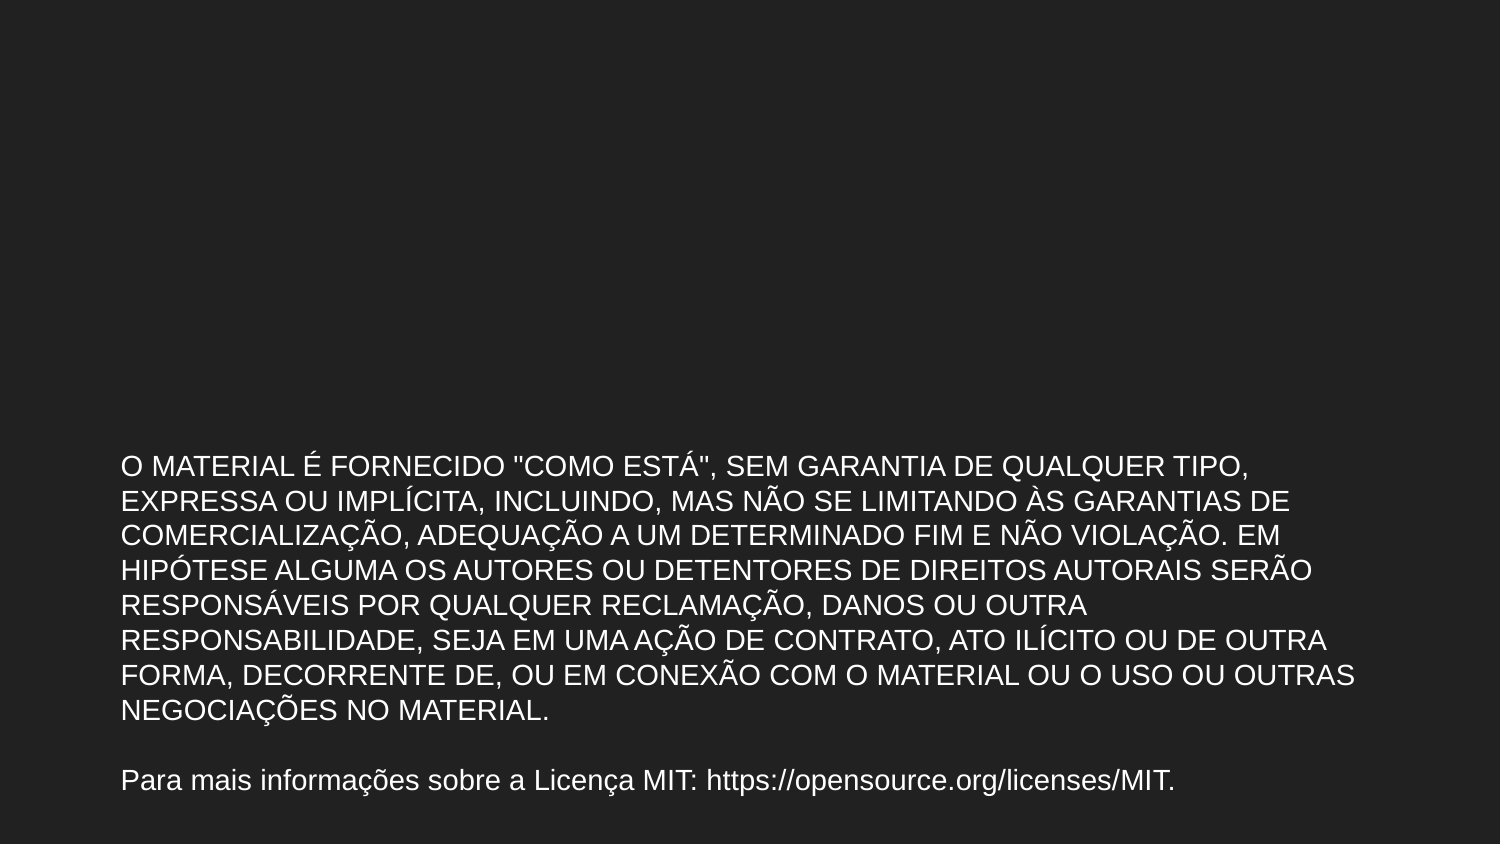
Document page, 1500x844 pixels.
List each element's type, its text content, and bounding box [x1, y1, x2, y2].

text_box O MATERIAL É FORNECIDO "COMO ESTÁ", SEM GARANTIA DE QUALQUER TIPO, EXPRESSA OU IMPLÍCITA, INCLUINDO, MAS NÃO SE LIMITANDO ÀS GARANTIAS DE COMERCIALIZAÇÃO, ADEQUAÇÃO A UM DETERMINADO FIM E NÃO VIOLAÇÃO. EM HIPÓTESE ALGUMA OS AUTORES OU DETENTORES DE DIREITOS AUTORAIS SERÃO RESPONSÁVEIS POR QUALQUER RECLAMAÇÃO, DANOS OU OUTRA RESPONSABILIDADE, SEJA EM UMA AÇÃO DE CONTRATO, ATO ILÍCITO OU DE OUTRA FORMA, DECORRENTE DE, OU EM CONEXÃO COM O MATERIAL OU O USO OU OUTRAS NEGOCIAÇÕES NO MATERIAL. Para mais informações sobre a Licença MIT: https://opensource.org/licenses/MIT. [105, 404, 1394, 839]
